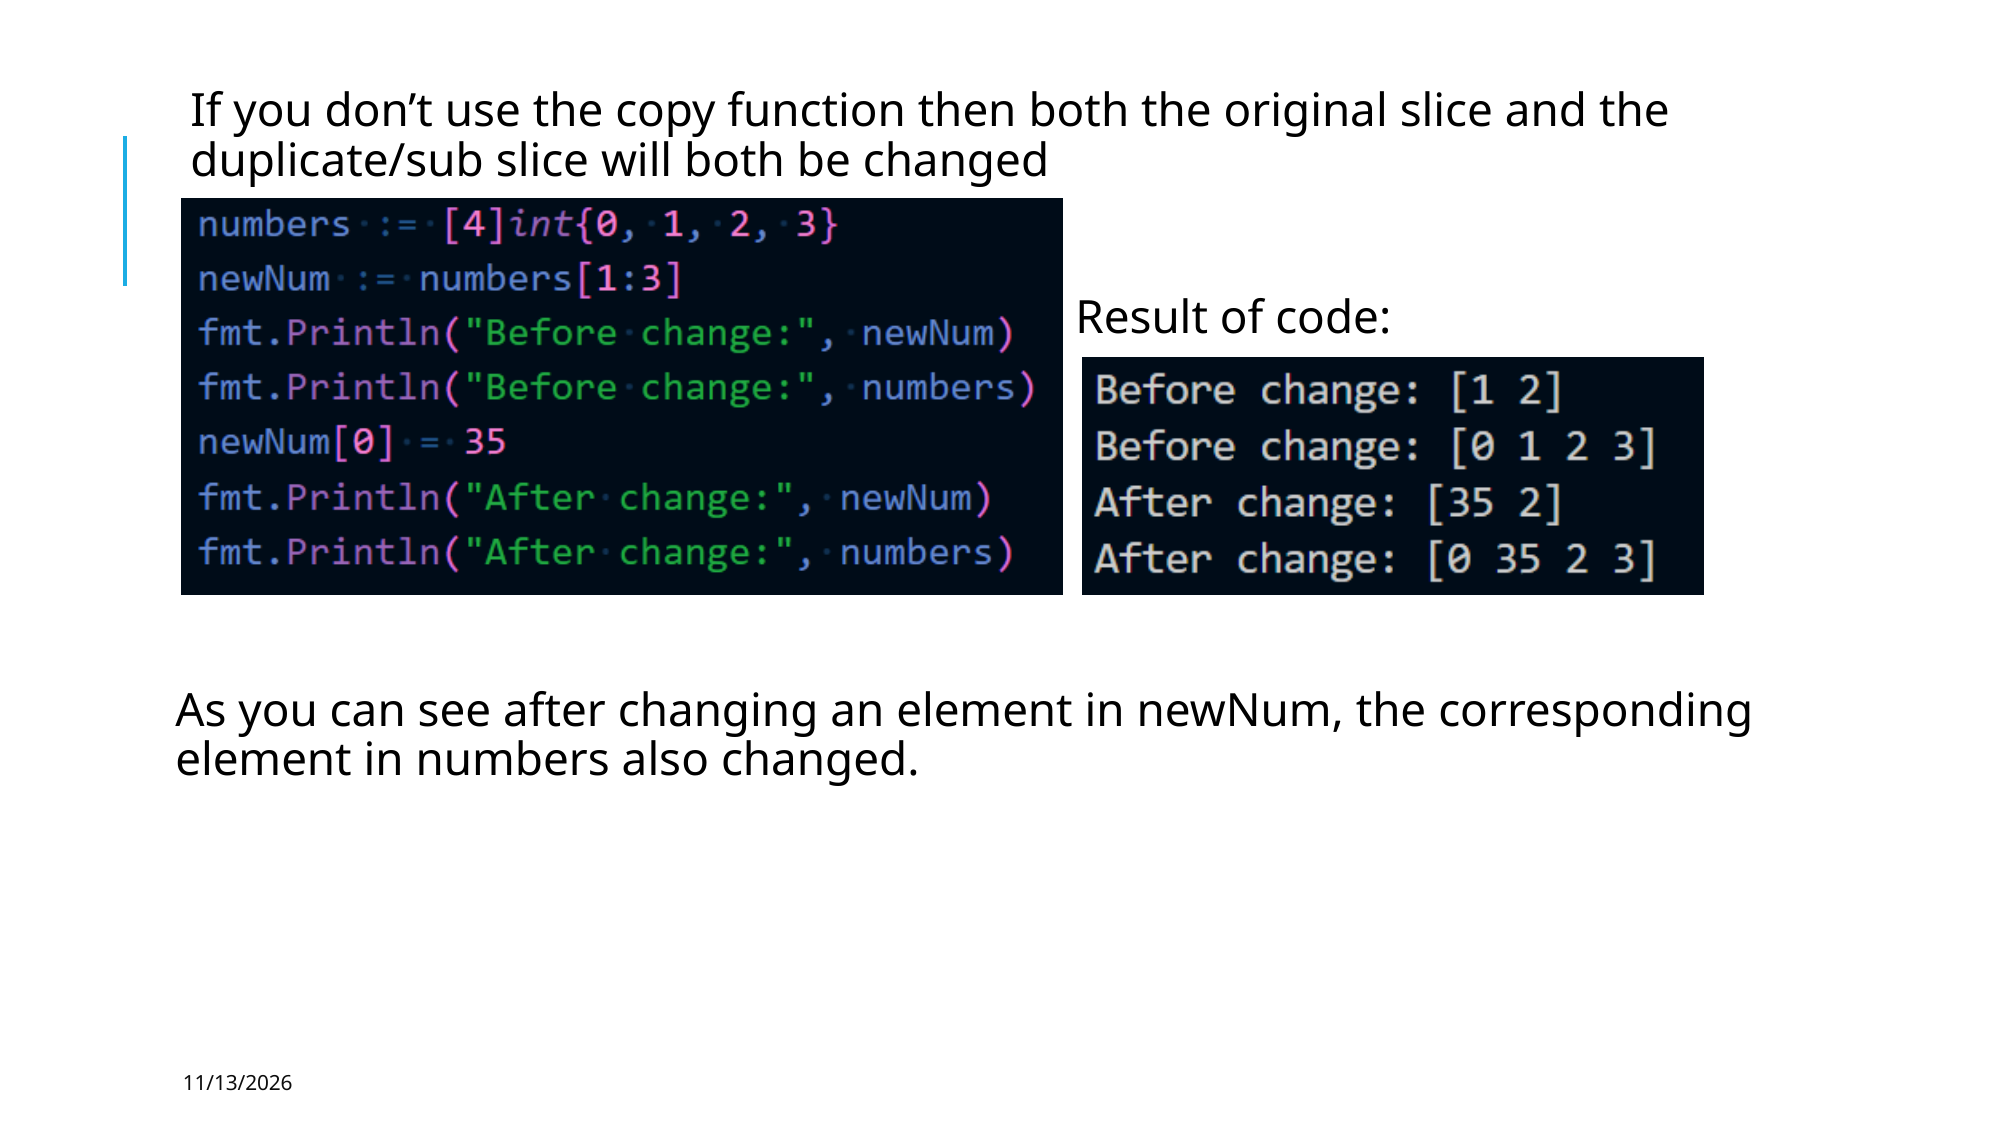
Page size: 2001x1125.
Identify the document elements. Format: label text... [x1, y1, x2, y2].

list If you don’t use the copy function then both the original slice and the duplicate/sub slice will both be changed Result of code: As you can see after changing an element in newNum, the corresponding element in numbers also changed. [168, 79, 1763, 1028]
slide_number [168, 1061, 522, 1107]
picture [1082, 357, 1705, 595]
picture [180, 198, 1064, 595]
